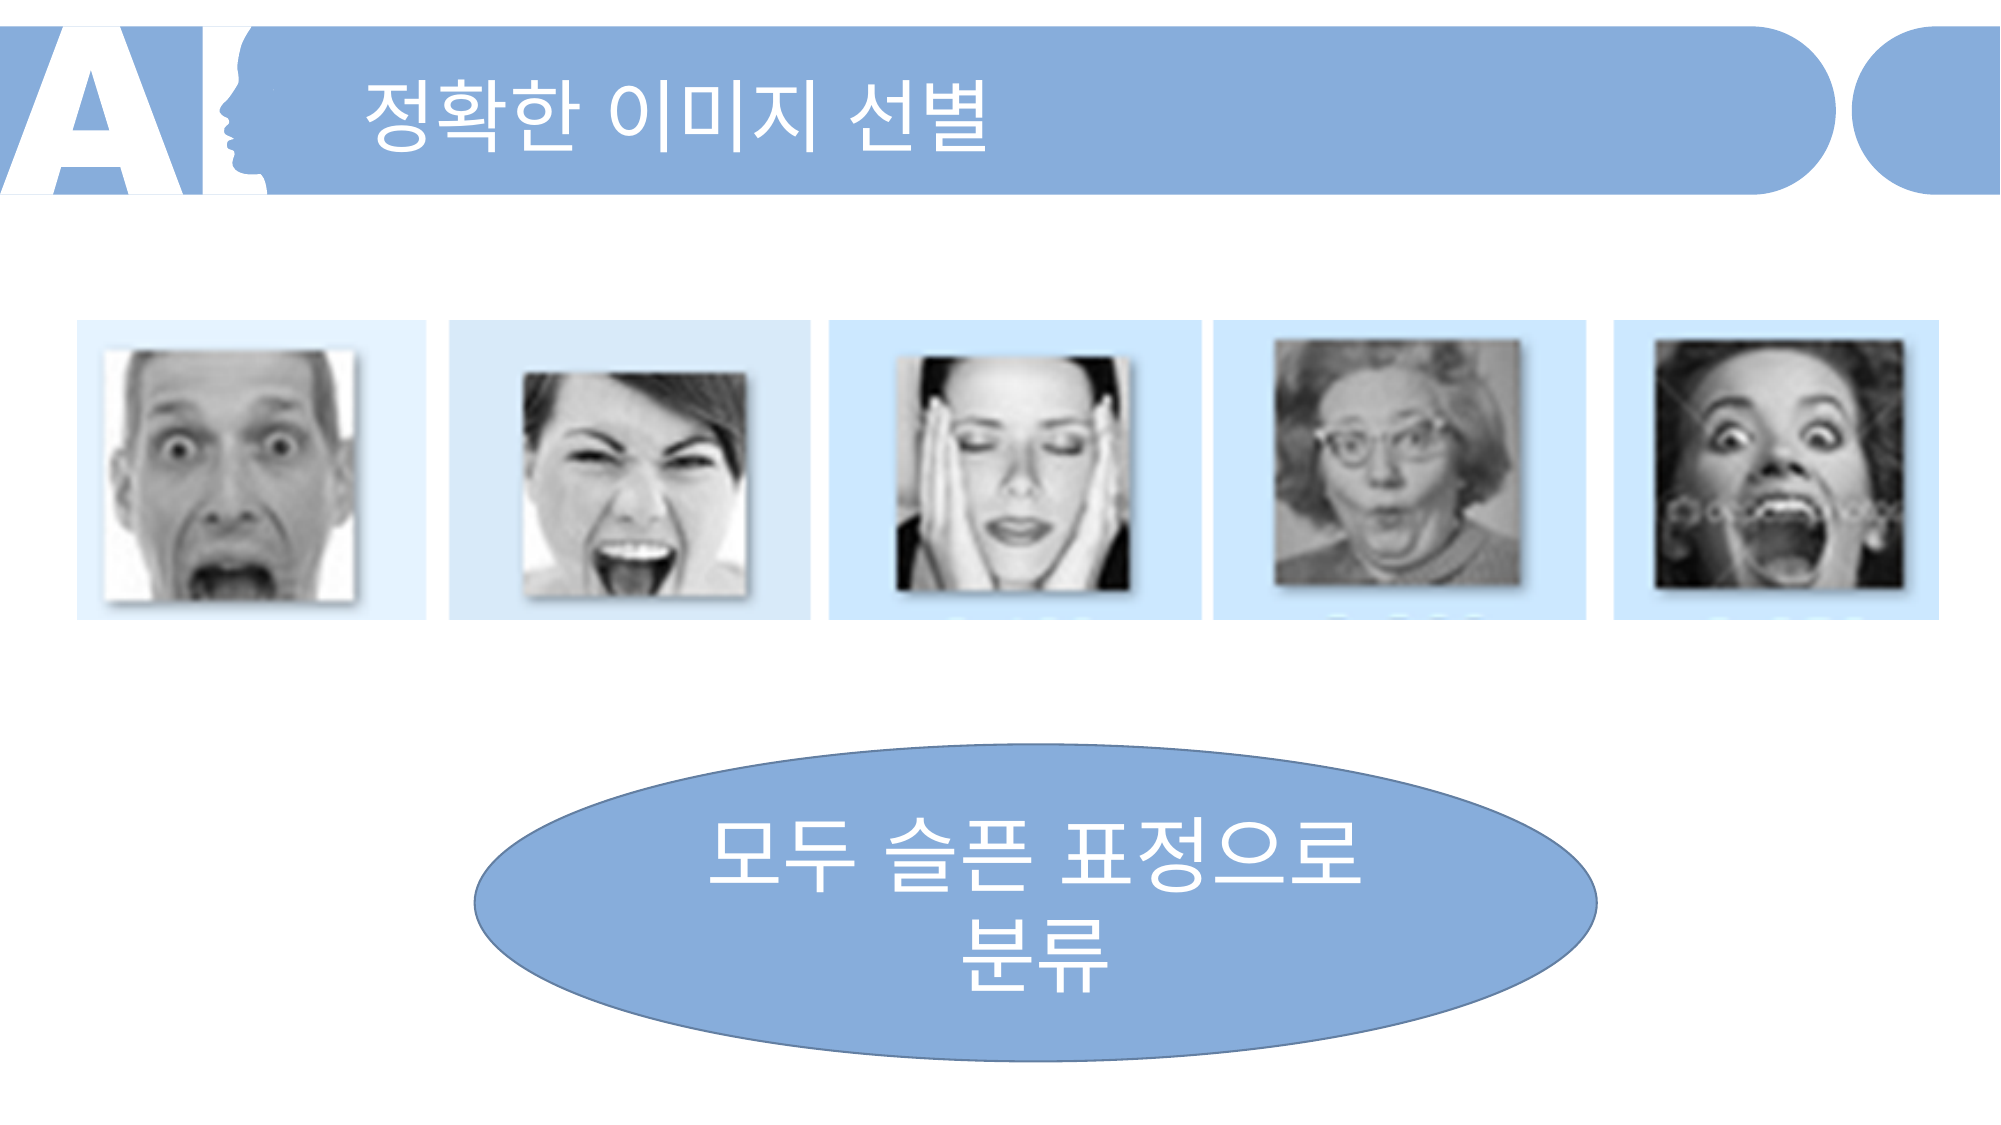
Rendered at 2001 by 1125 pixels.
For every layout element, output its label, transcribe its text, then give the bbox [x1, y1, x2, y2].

list 정확한 이미지 선별 [347, 55, 1952, 175]
picture [77, 320, 1939, 620]
text_box 모두 슬픈 표정으로 분류 [473, 743, 1598, 1063]
